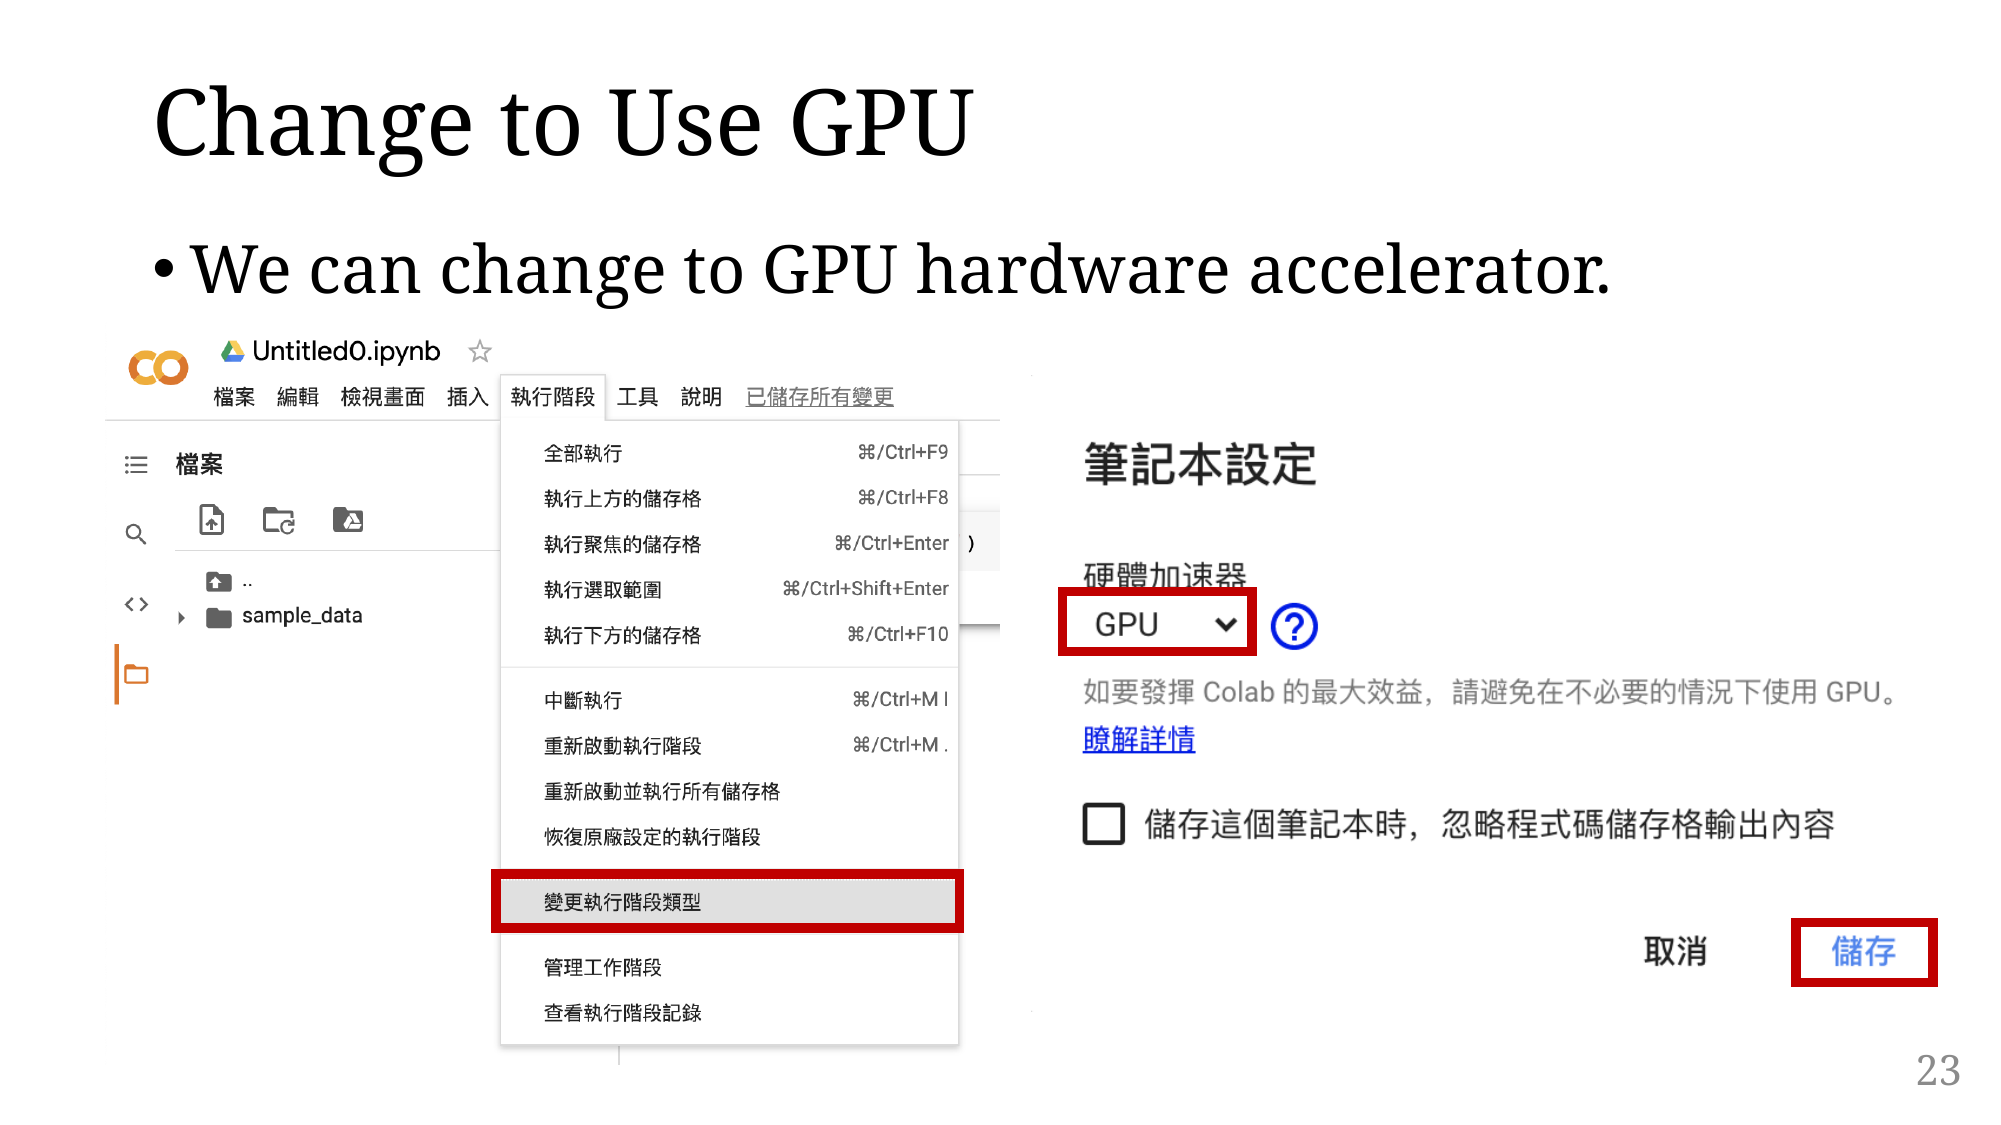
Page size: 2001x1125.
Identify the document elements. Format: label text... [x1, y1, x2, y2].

picture [1031, 375, 1958, 1013]
title Change to Use GPU [137, 17, 1863, 211]
list We can change to GPU hardware accelerator. [137, 211, 1863, 926]
slide_number 23 [1791, 1042, 1977, 1103]
picture [105, 322, 1001, 1065]
